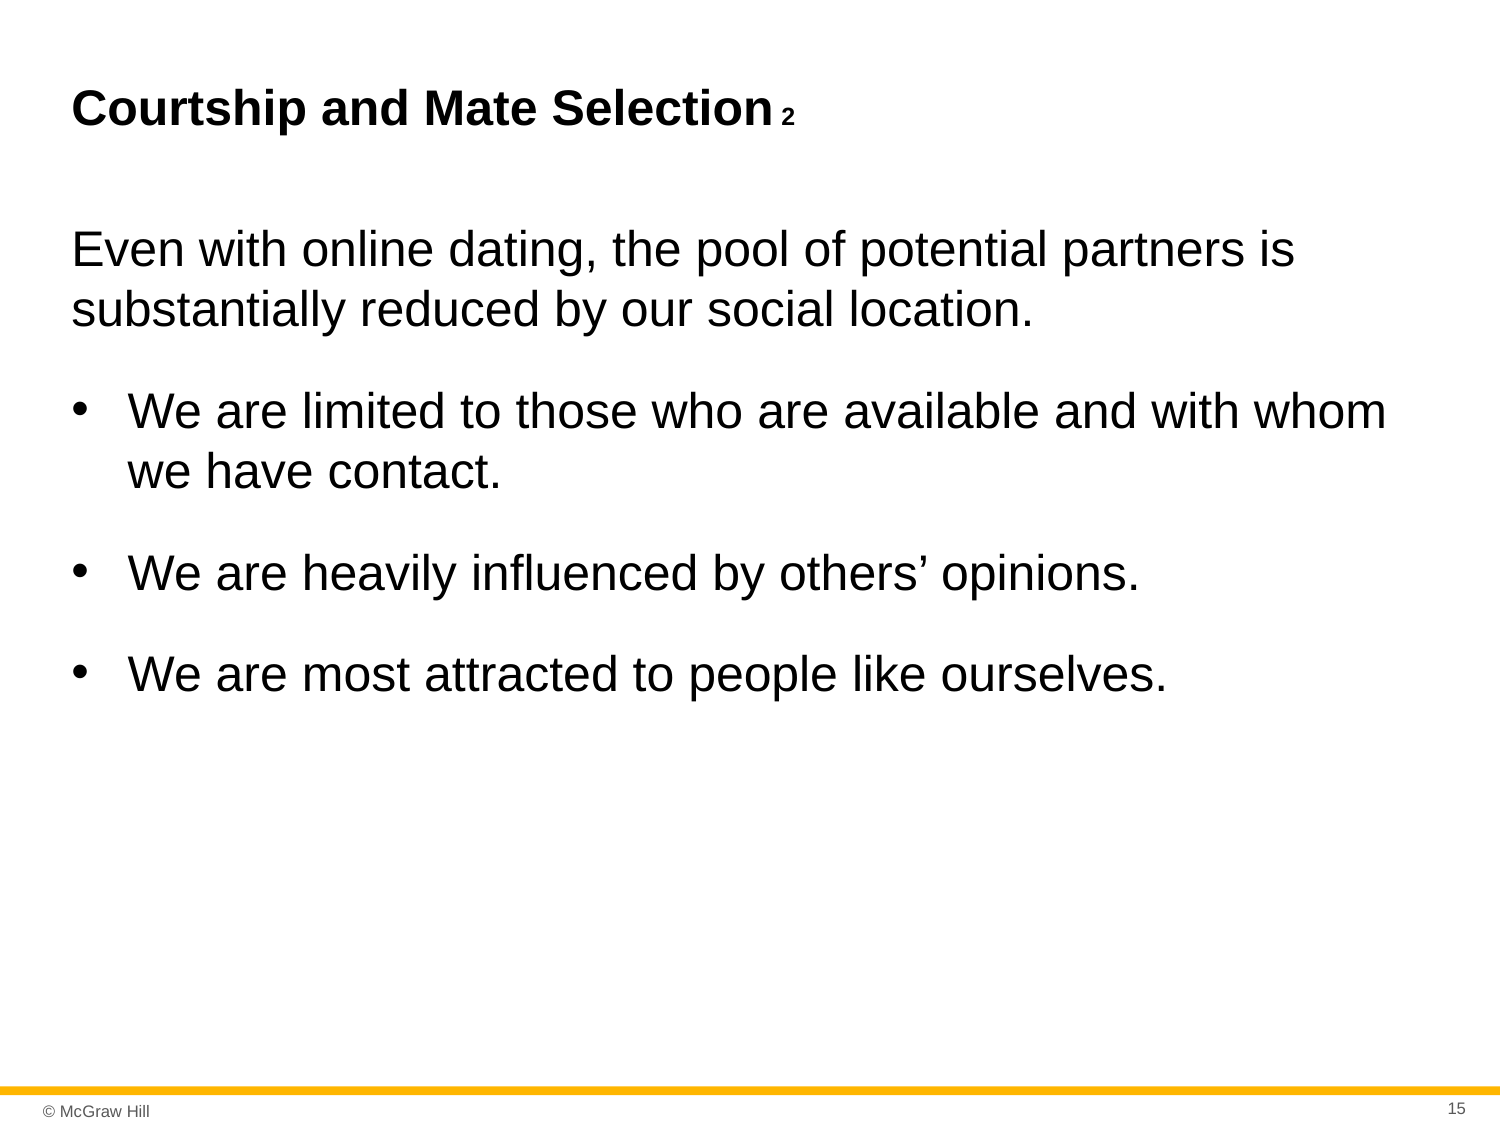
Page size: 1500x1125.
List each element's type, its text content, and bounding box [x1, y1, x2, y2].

title Courtship and Mate Selection 2 [56, 50, 1444, 162]
list Even with online dating, the pool of potential partners is substantially reduced by our social location. We are limited to those who are available and with whom we have contact. We are heavily influenced by others’ opinions. We are most attracted to people like ourselves. [56, 209, 1444, 1025]
